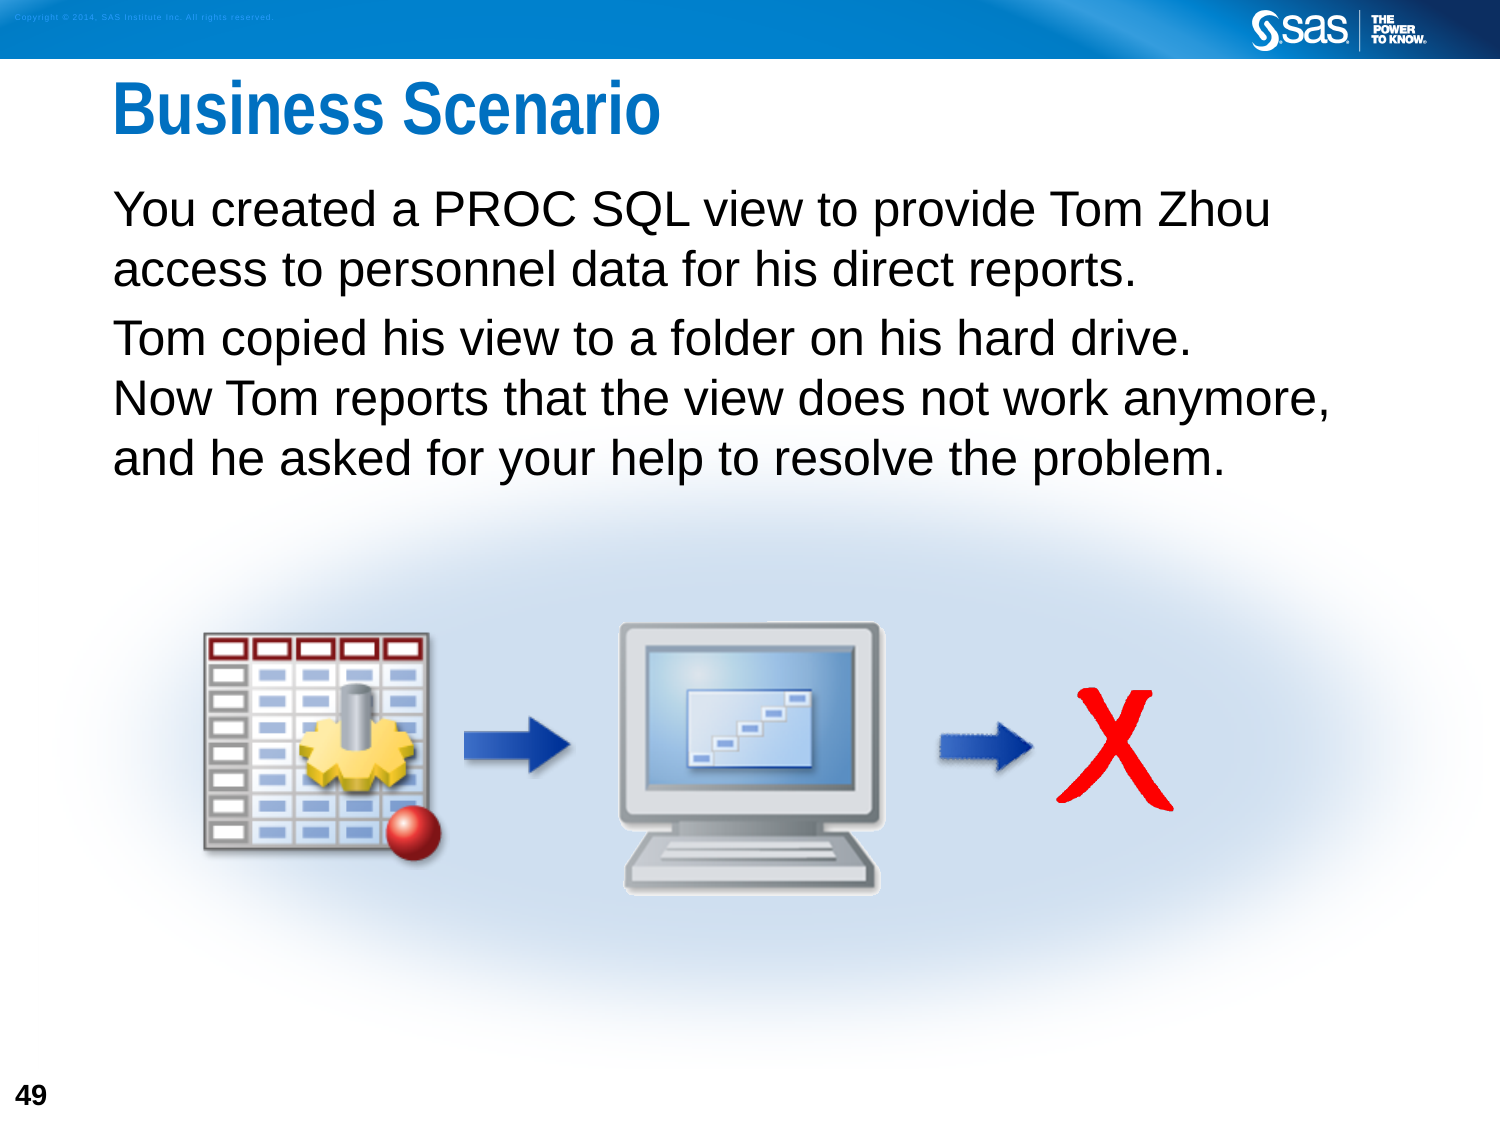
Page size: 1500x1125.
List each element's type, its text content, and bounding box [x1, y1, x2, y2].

title Business Scenario [112, 75, 1500, 187]
picture [36, 424, 1484, 1069]
list You created a PROC SQL view to provide Tom Zhou access to personnel data for his direct reports. Tom copied his view to a folder on his hard drive. Now Tom reports that the view does not work anymore, and he asked for your help to resolve the problem. [112, 176, 1400, 423]
picture [0, 0, 1500, 59]
